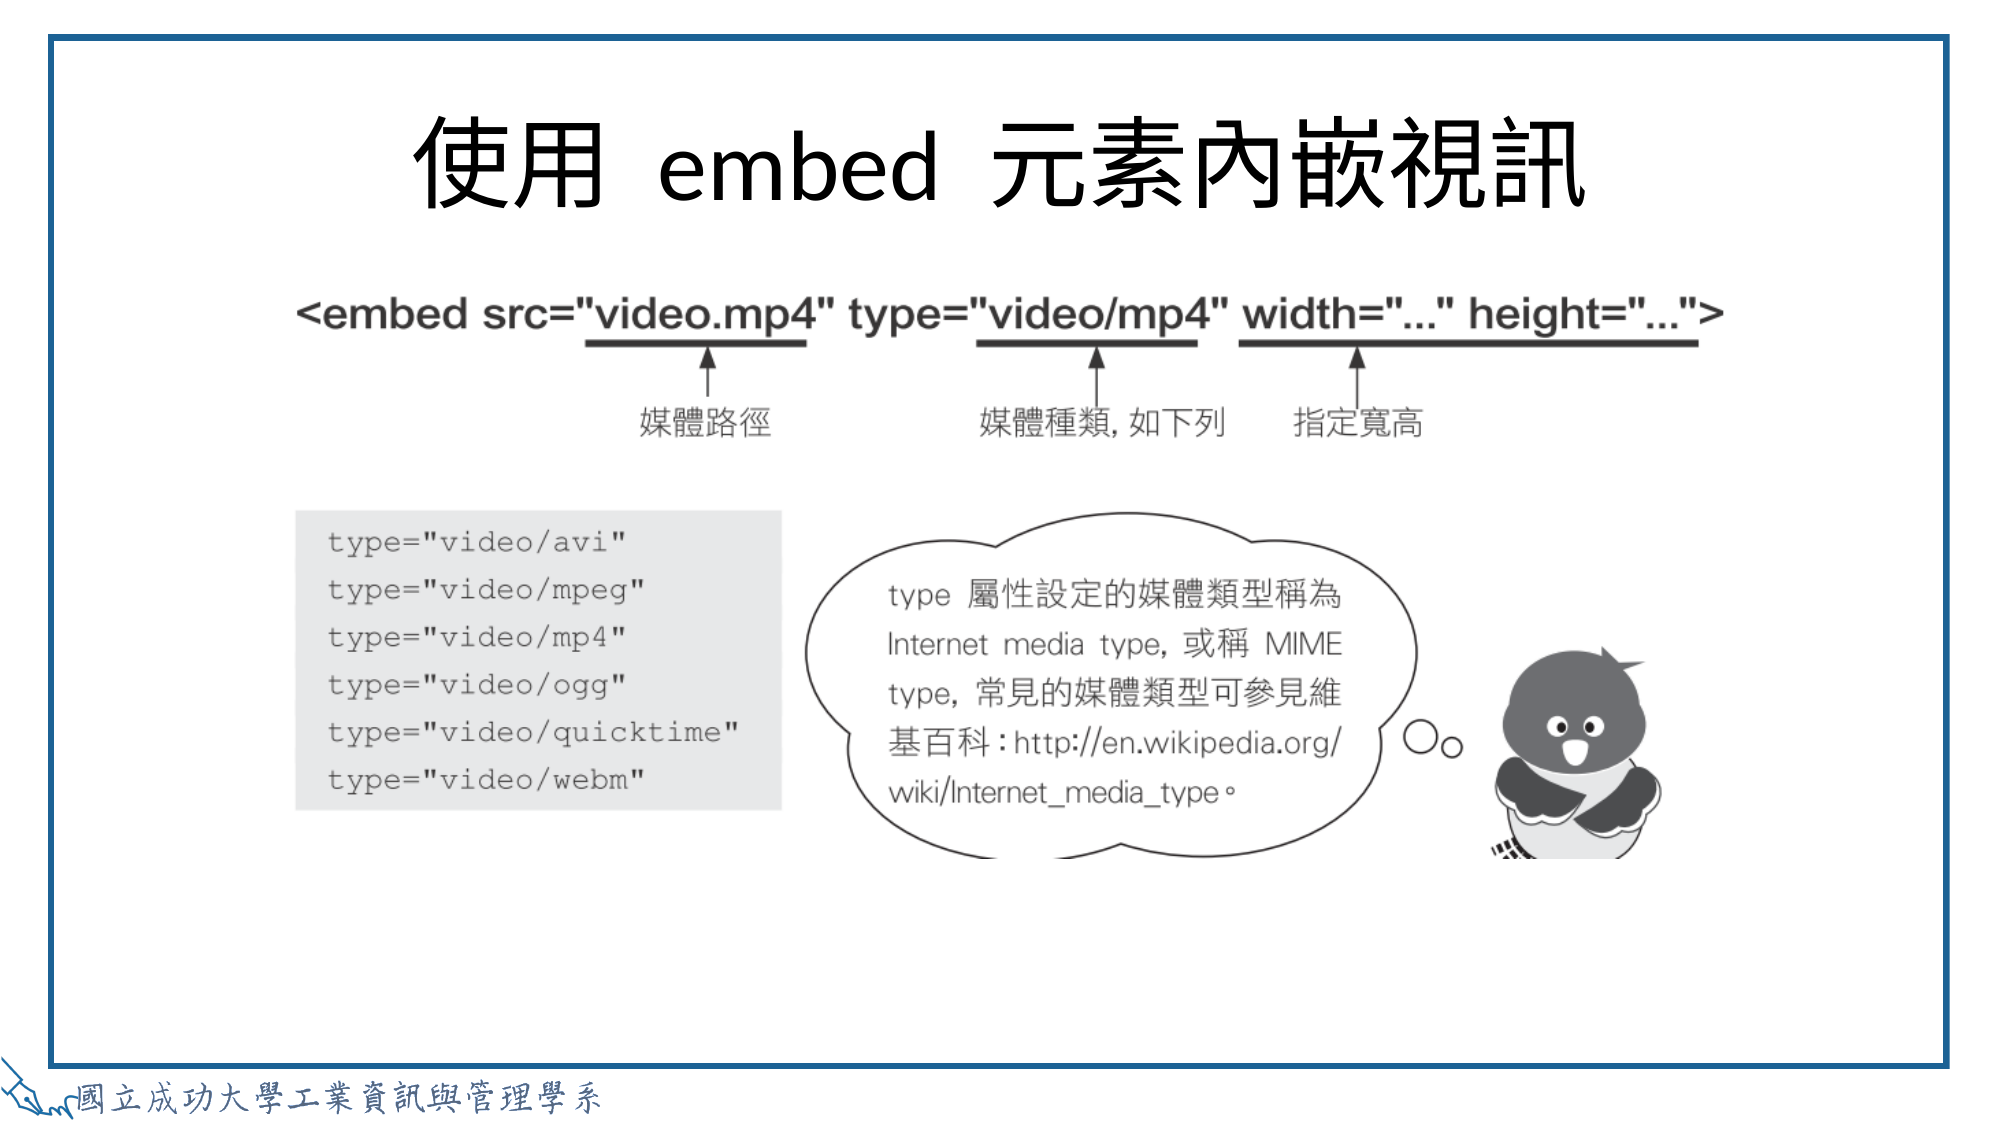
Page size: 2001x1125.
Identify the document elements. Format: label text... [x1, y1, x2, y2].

picture [0, 1049, 80, 1125]
title 使用 embed 元素內嵌視訊 [137, 59, 1863, 278]
picture [285, 290, 1733, 859]
